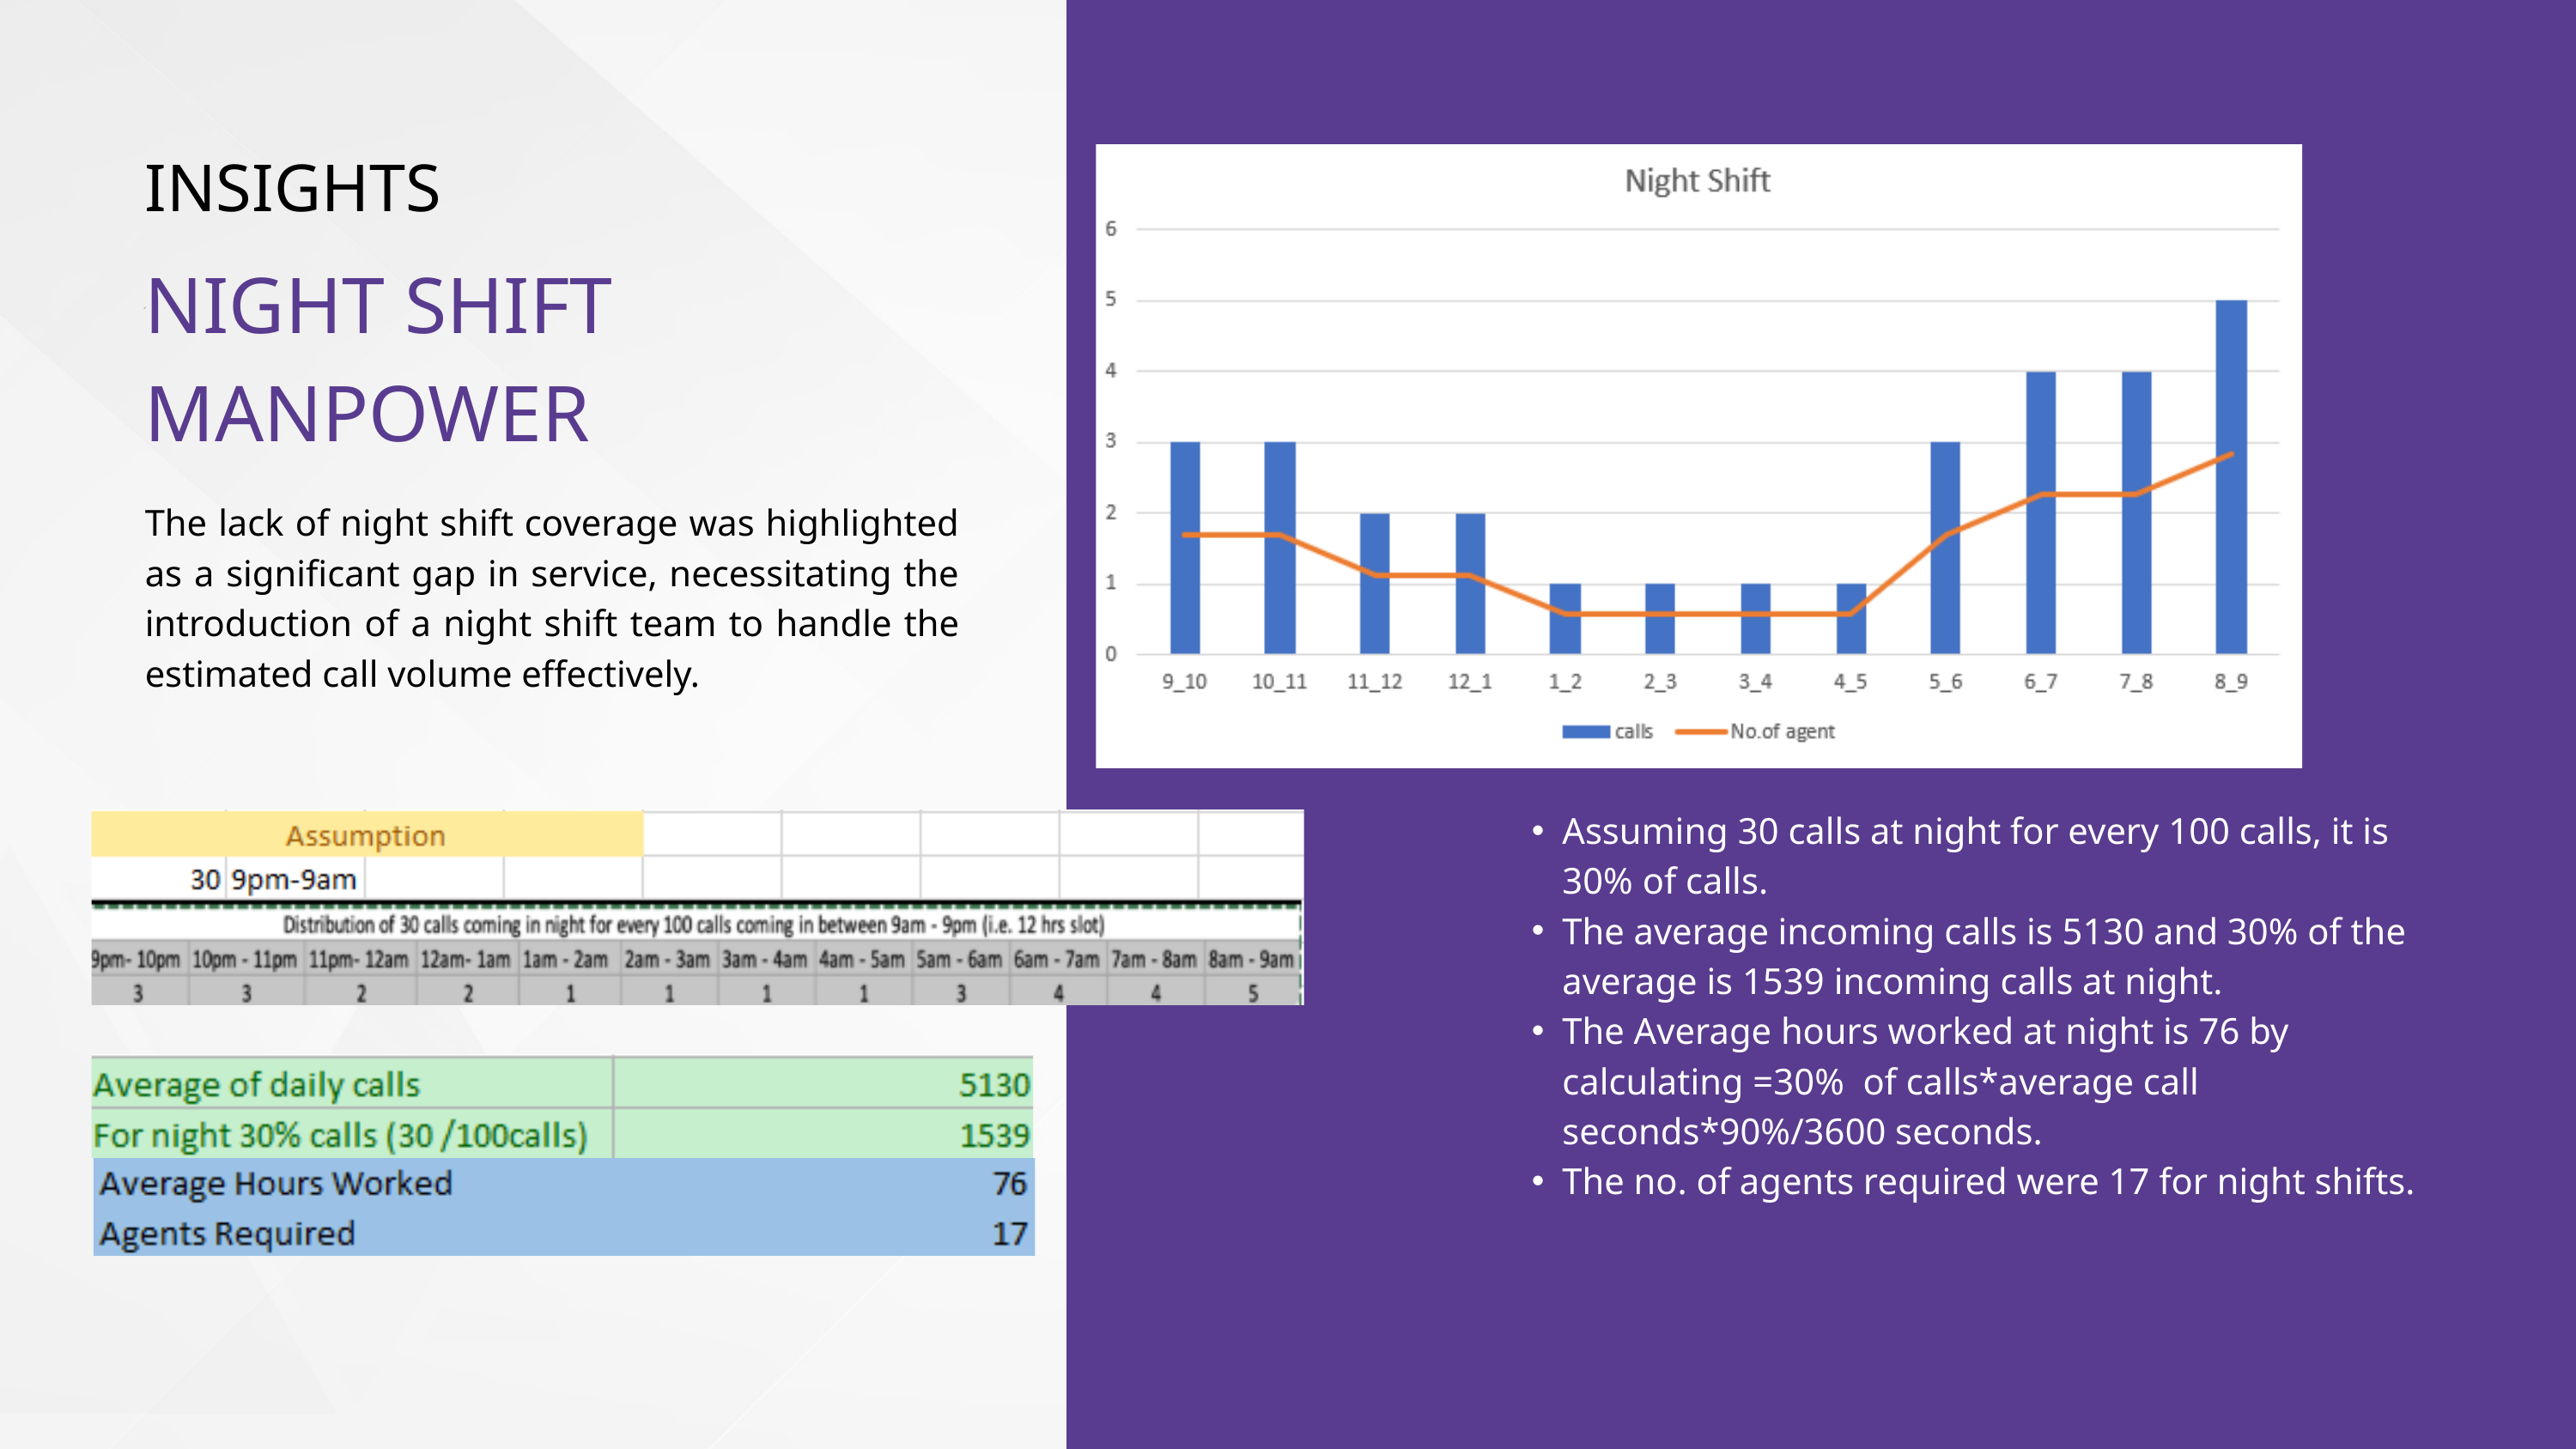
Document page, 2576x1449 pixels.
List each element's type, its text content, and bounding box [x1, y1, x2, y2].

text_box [1066, 0, 2576, 1449]
text_box [91, 809, 1062, 1005]
text_box [0, 0, 1065, 1449]
text_box [91, 1054, 1034, 1158]
text_box [93, 1158, 1036, 1256]
text_box NIGHT SHIFT MANPOWER [144, 241, 1062, 458]
text_box The lack of night shift coverage was highlighted as a significant gap in service, necessitating the introduction of a night shift team to handle the estimated call volume effectively. [144, 493, 960, 694]
text_box INSIGHTS [144, 134, 604, 225]
